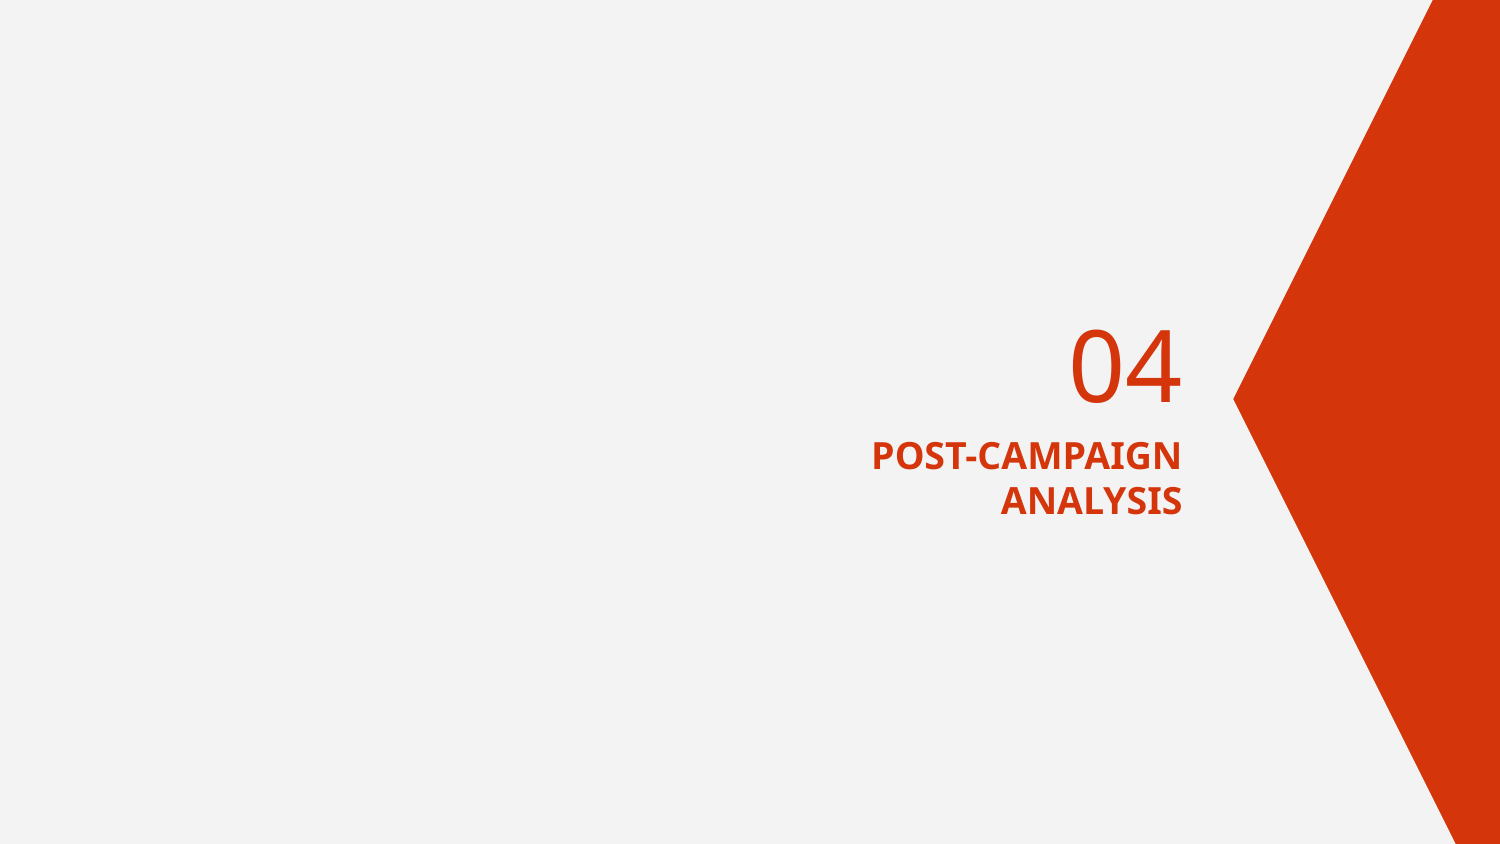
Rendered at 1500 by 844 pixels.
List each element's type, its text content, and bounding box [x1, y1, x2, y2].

title POST-CAMPAIGN ANALYSIS [659, 411, 1198, 544]
title 04 [709, 287, 1198, 412]
